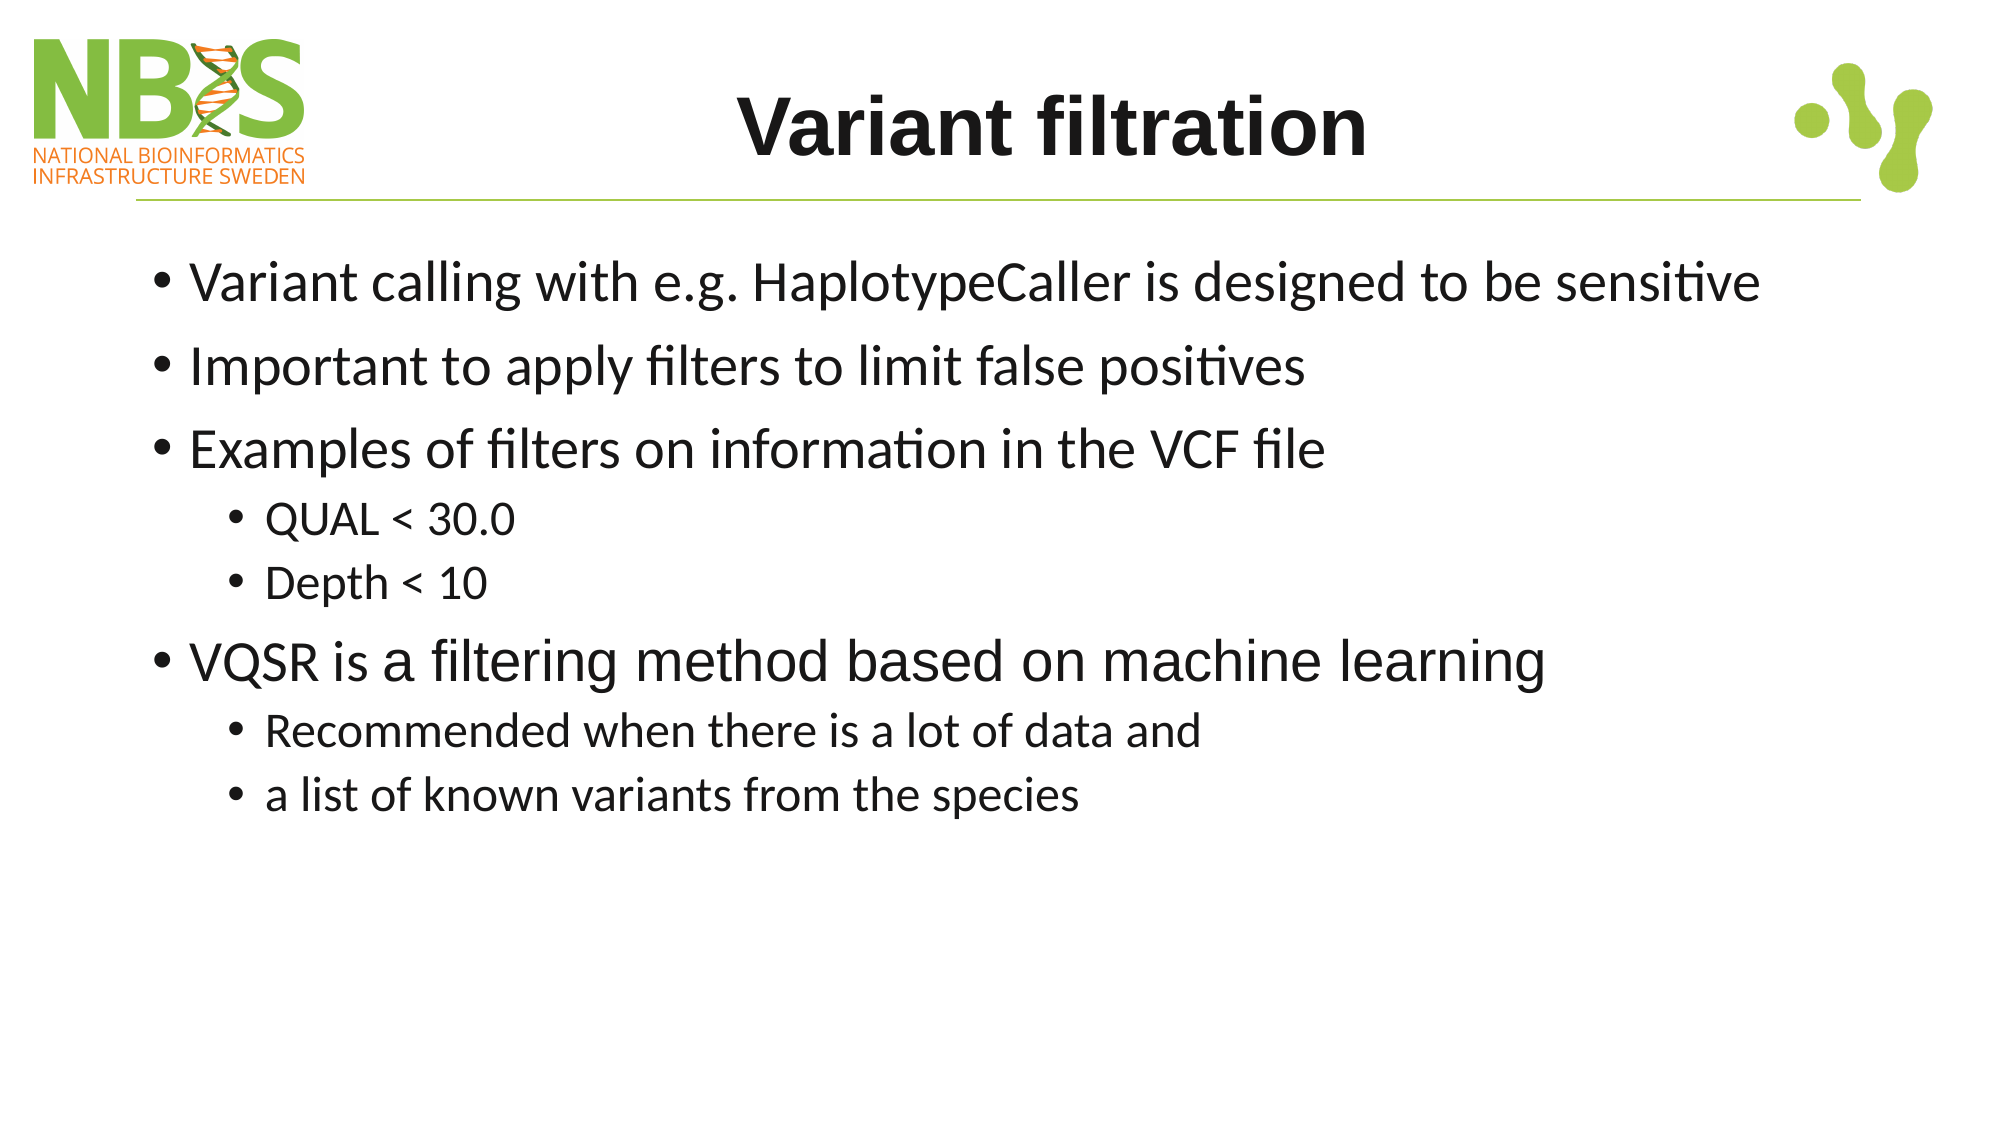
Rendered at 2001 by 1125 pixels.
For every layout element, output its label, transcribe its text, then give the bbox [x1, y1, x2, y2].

picture [1790, 59, 1935, 196]
picture [34, 39, 304, 184]
list Variant calling with e.g. HaplotypeCaller is designed to be sensitive Important to apply filters to limit false positives Examples of filters on information in the VCF file QUAL < 30.0 Depth < 10 VQSR is a filtering method based on machine learning Recommended when there is a lot of data and a list of known variants from the species [137, 243, 1863, 1014]
title Variant filtration [404, 59, 1703, 197]
